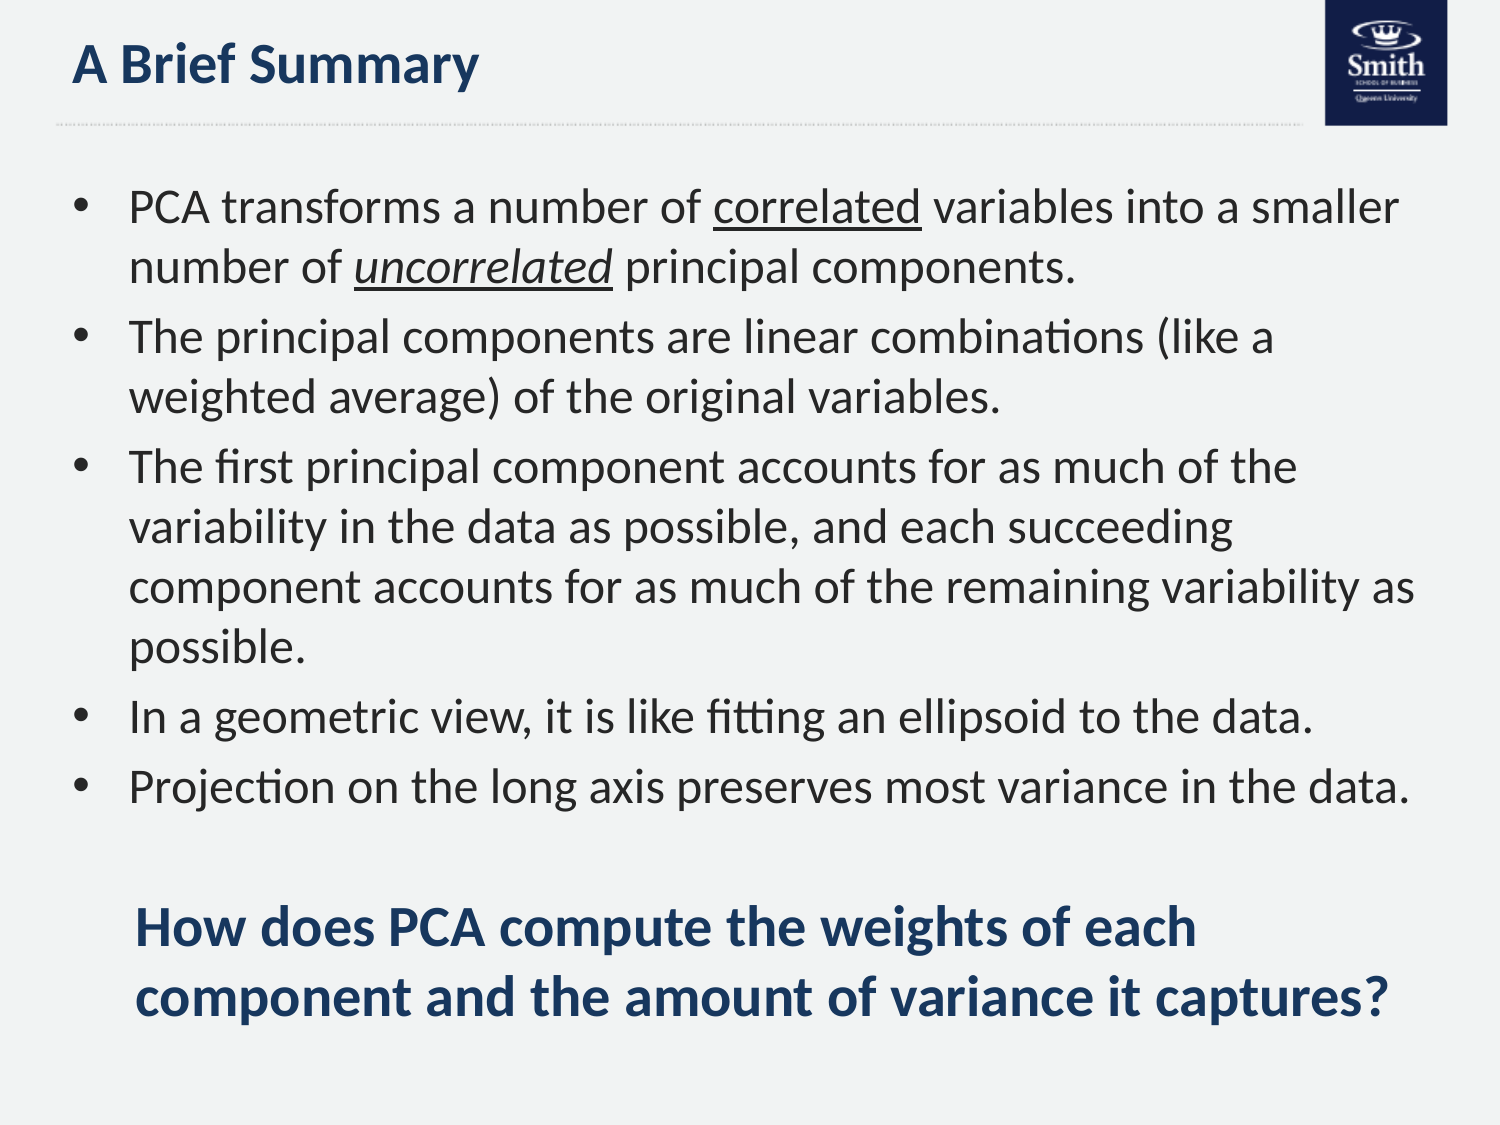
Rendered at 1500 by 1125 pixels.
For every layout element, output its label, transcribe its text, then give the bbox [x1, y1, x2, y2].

text_box How does PCA compute the weights of each component and the amount of variance it captures? [120, 905, 1443, 1012]
title A Brief Summary [57, 7, 1288, 114]
list PCA transforms a number of correlated variables into a smaller number of uncorrelated principal components. The principal components are linear combinations (like a weighted average) of the original variables. The first principal component accounts for as much of the variability in the data as possible, and each succeeding component accounts for as much of the remaining variability as possible. In a geometric view, it is like fitting an ellipsoid to the data. Projection on the long axis preserves most variance in the data. [57, 166, 1443, 1033]
